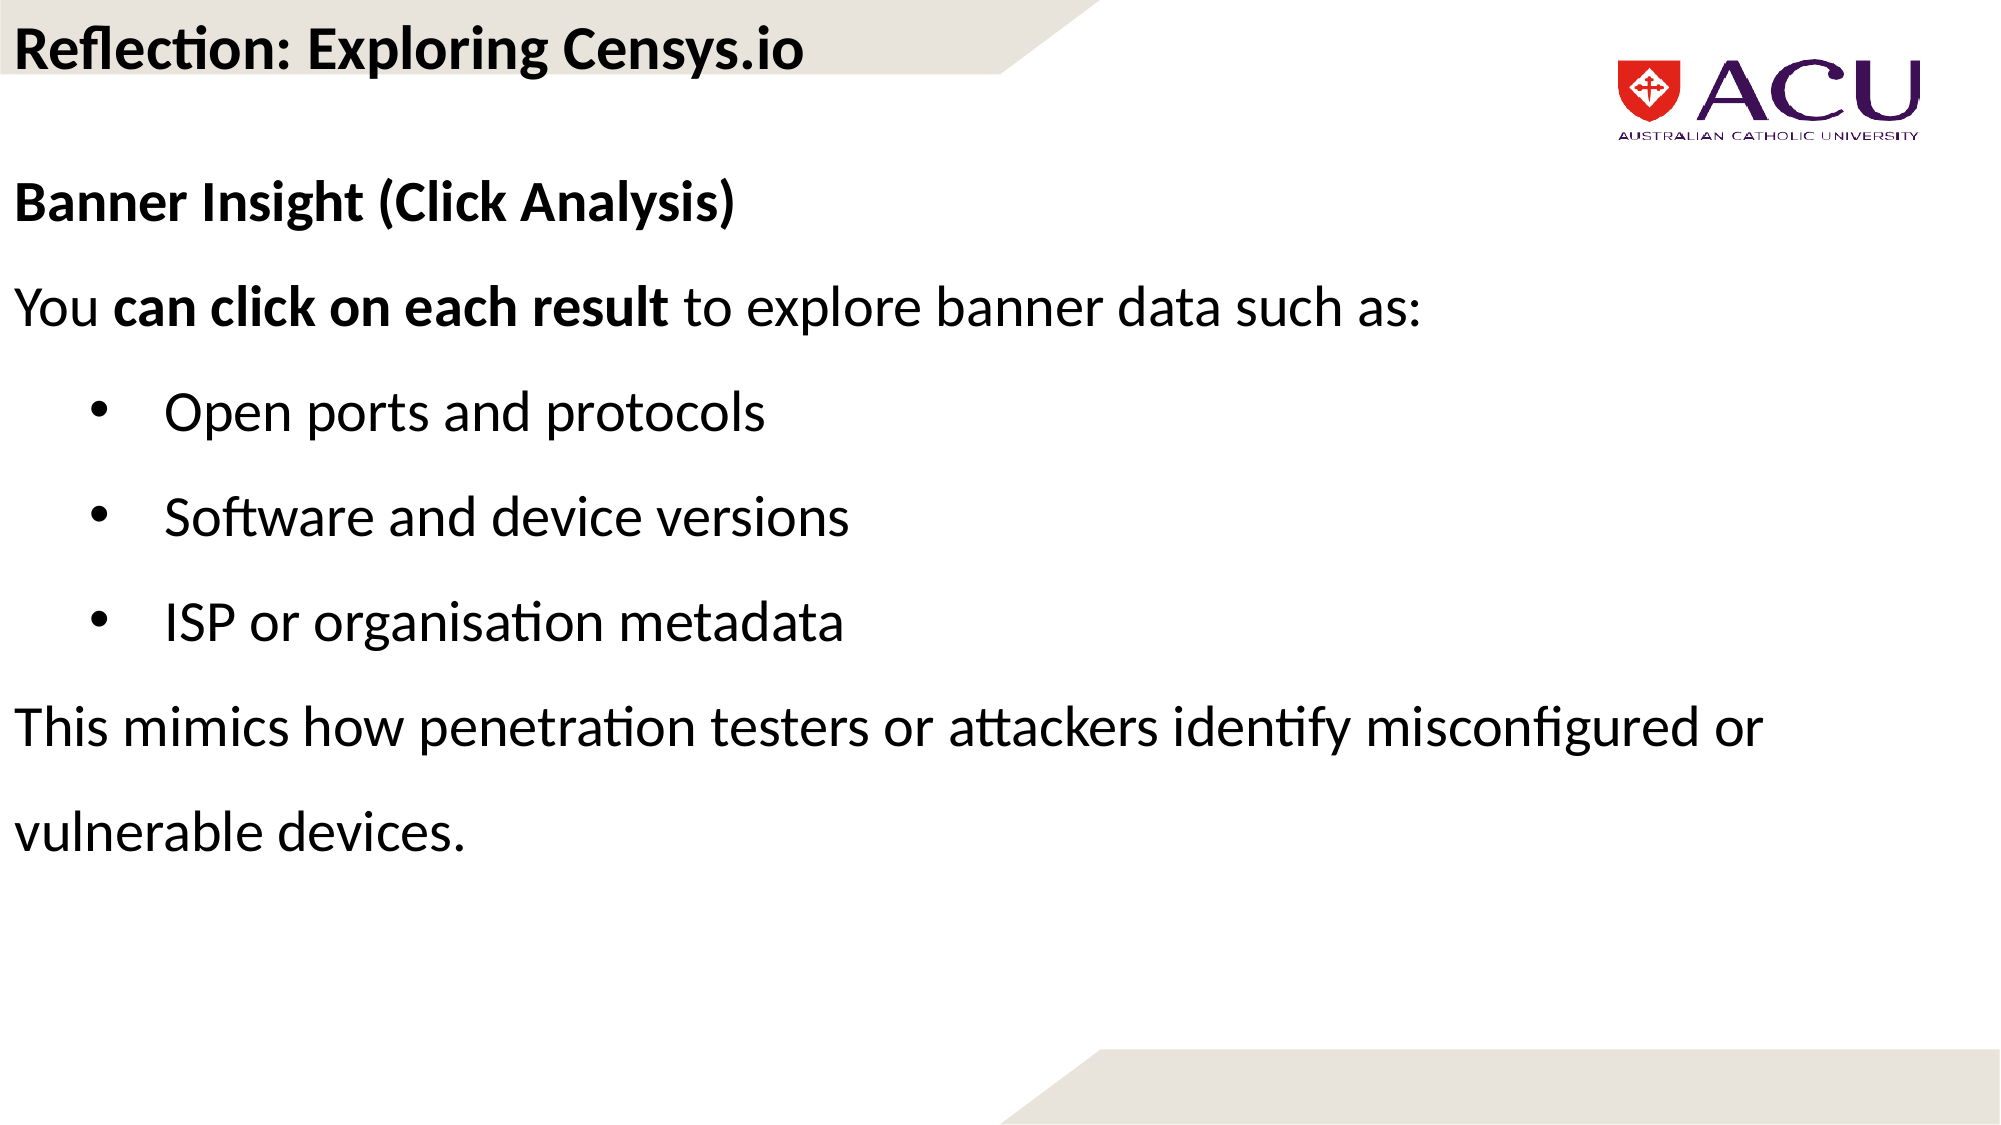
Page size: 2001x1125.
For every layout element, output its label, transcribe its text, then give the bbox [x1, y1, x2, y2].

text_box Banner Insight (Click Analysis) You can click on each result to explore banner data such as: Open ports and protocols Software and device versions ISP or organisation metadata This mimics how penetration testers or attackers identify misconfigured or vulnerable devices. [0, 121, 2000, 871]
picture [1618, 90, 1920, 121]
text_box Reflection: Exploring Censys.io [0, 0, 2000, 90]
